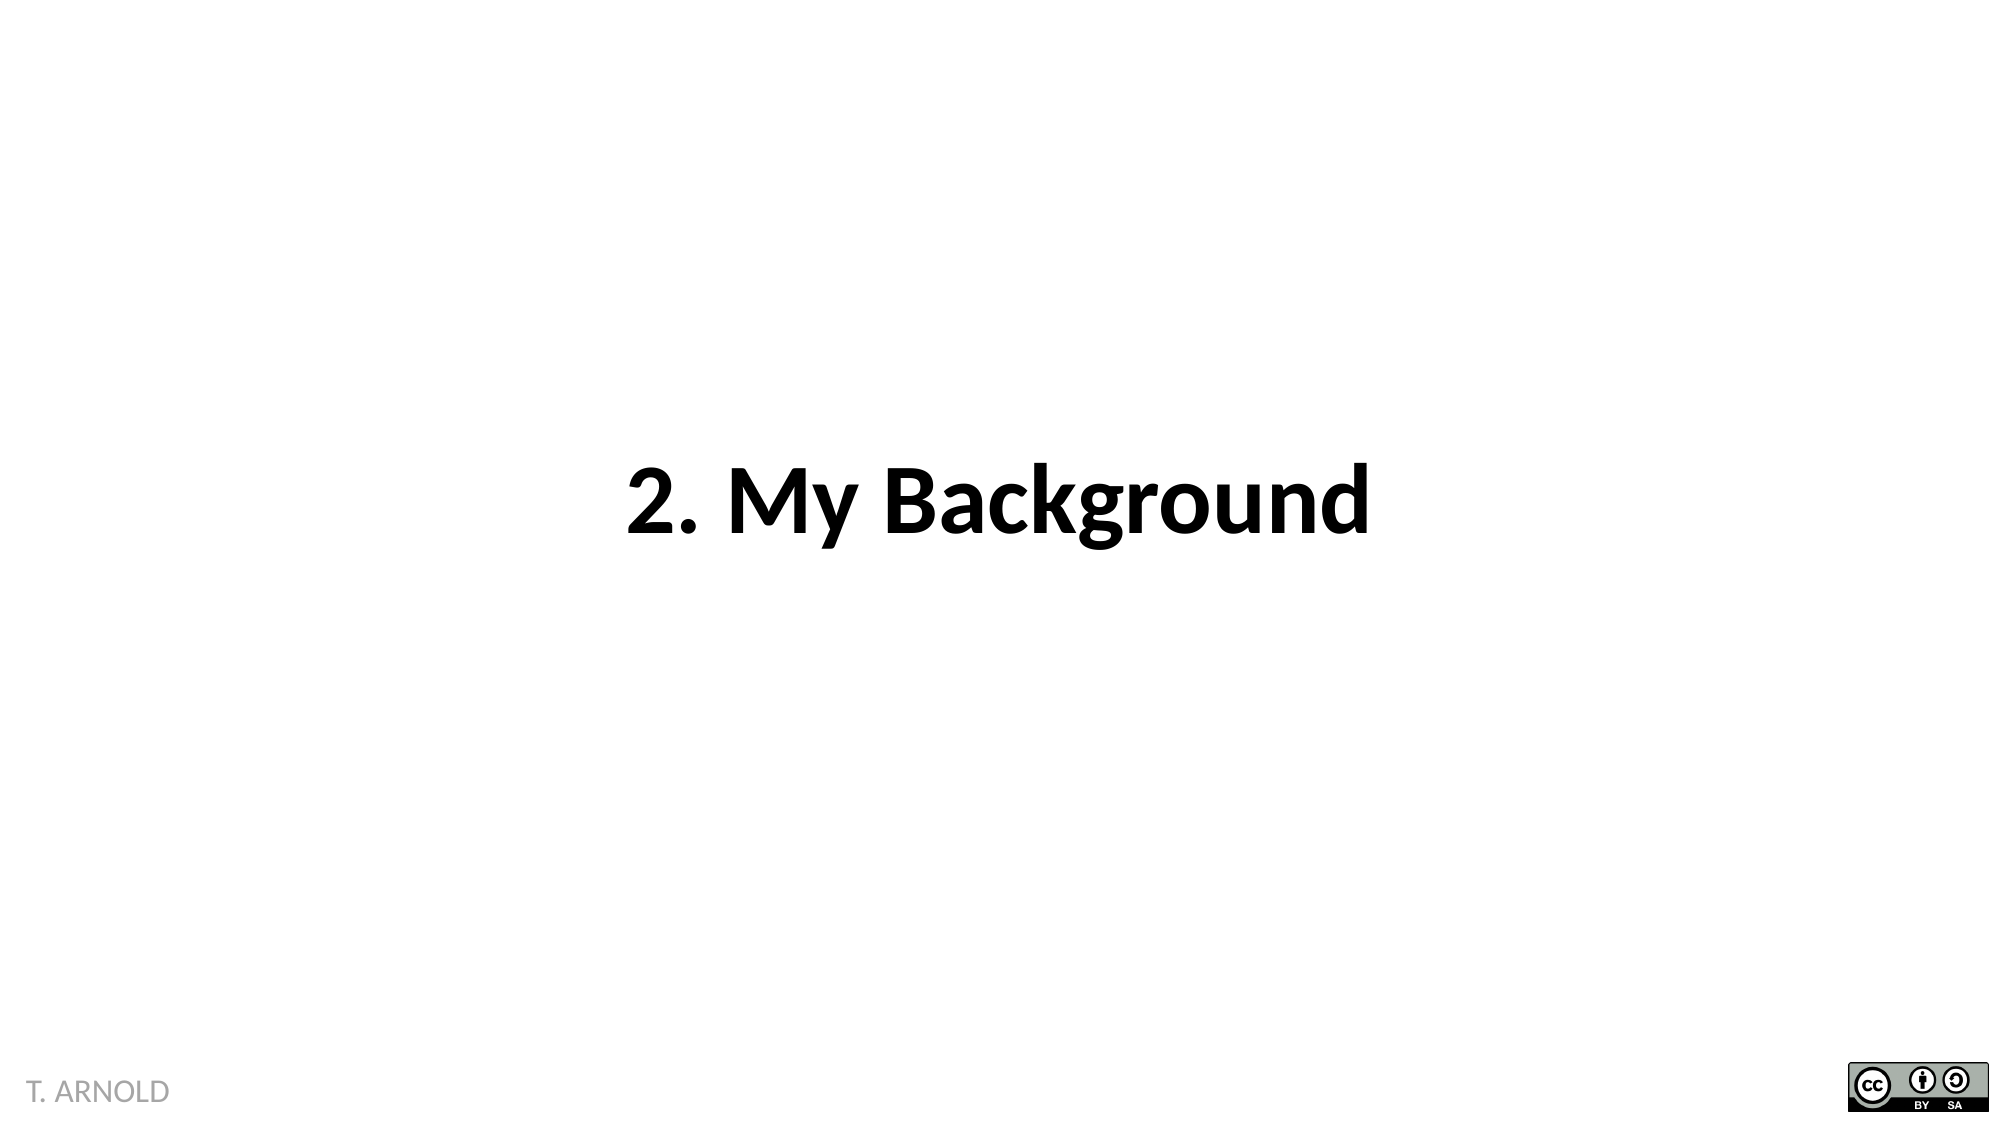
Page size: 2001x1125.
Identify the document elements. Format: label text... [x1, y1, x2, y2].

text_box 2. My Background [367, 426, 1633, 561]
text_box T. ARNOLD [11, 1062, 673, 1117]
picture [1848, 1062, 1989, 1112]
